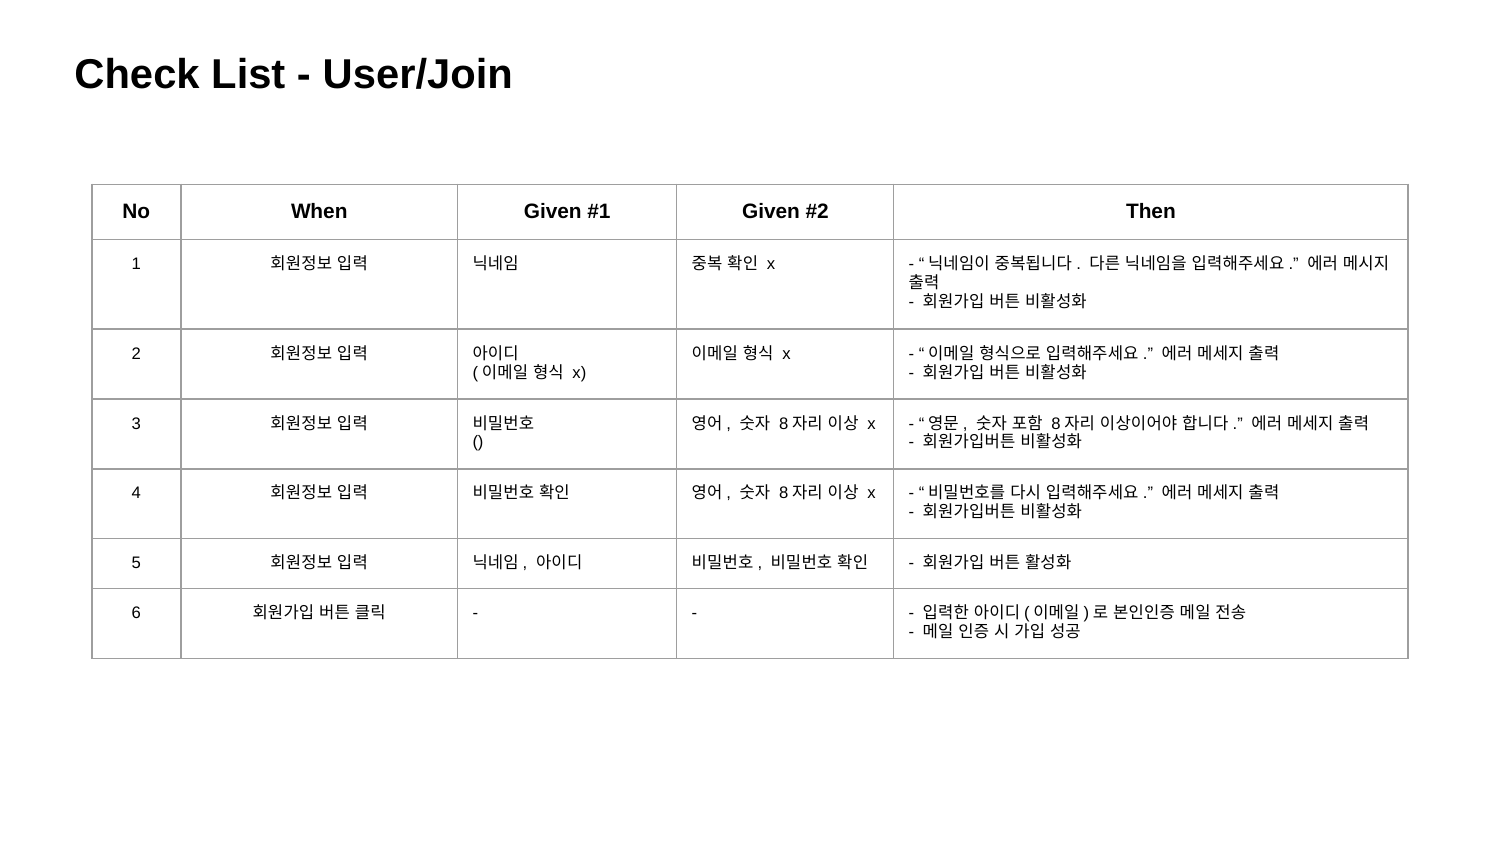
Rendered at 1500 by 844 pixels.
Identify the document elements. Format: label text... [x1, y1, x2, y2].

table_cell 영어, 숫자 8자리 이상 x [677, 470, 893, 538]
table_header When [182, 185, 457, 239]
table_cell 회원정보 입력 [182, 240, 457, 328]
table_header Then [894, 185, 1407, 239]
table_cell 회원가입 버튼 클릭 [182, 589, 457, 658]
table_cell 회원정보 입력 [182, 330, 457, 398]
table_cell - [677, 589, 893, 658]
table_cell 영어, 숫자 8자리 이상 x [677, 400, 893, 468]
table_cell 비밀번호 () [458, 400, 676, 468]
table_cell 비밀번호, 비밀번호 확인 [677, 539, 893, 588]
table_cell 이메일 형식 x [677, 330, 893, 398]
table_cell 1 [93, 240, 180, 328]
table_cell 5 [93, 539, 180, 588]
table_header No [93, 185, 180, 239]
table_header Given #2 [677, 185, 893, 239]
table_cell 아이디 (이메일 형식 x) [458, 330, 676, 398]
table_cell - [458, 589, 676, 658]
text_box Check List - User/Join [59, 31, 759, 112]
table_cell 3 [93, 400, 180, 468]
table_cell 회원정보 입력 [182, 539, 457, 588]
table_cell 회원정보 입력 [182, 400, 457, 468]
table_header Given #1 [458, 185, 676, 239]
table_cell - “이메일 형식으로 입력해주세요.” 에러 메세지 출력 - 회원가입 버튼 비활성화 [894, 330, 1407, 398]
table_cell - “영문, 숫자 포함 8자리 이상이어야 합니다.” 에러 메세지 출력 - 회원가입버튼 비활성화 [894, 400, 1407, 468]
table_cell - “닉네임이 중복됩니다. 다른 닉네임을 입력해주세요.” 에러 메시지 출력 - 회원가입 버튼 비활성화 [894, 240, 1407, 328]
table_cell 중복 확인 x [677, 240, 893, 328]
table_cell 6 [93, 589, 180, 658]
table_cell - “비밀번호를 다시 입력해주세요.” 에러 메세지 출력 - 회원가입버튼 비활성화 [894, 470, 1407, 538]
table_cell 2 [93, 330, 180, 398]
table_cell 닉네임, 아이디 [458, 539, 676, 588]
table_cell 닉네임 [458, 240, 676, 328]
table_cell - 회원가입 버튼 활성화 [894, 539, 1407, 588]
table_cell 4 [93, 470, 180, 538]
table_cell 비밀번호 확인 [458, 470, 676, 538]
table_cell 회원정보 입력 [182, 470, 457, 538]
table_cell - 입력한 아이디(이메일)로 본인인증 메일 전송 - 메일 인증 시 가입 성공 [894, 589, 1407, 658]
